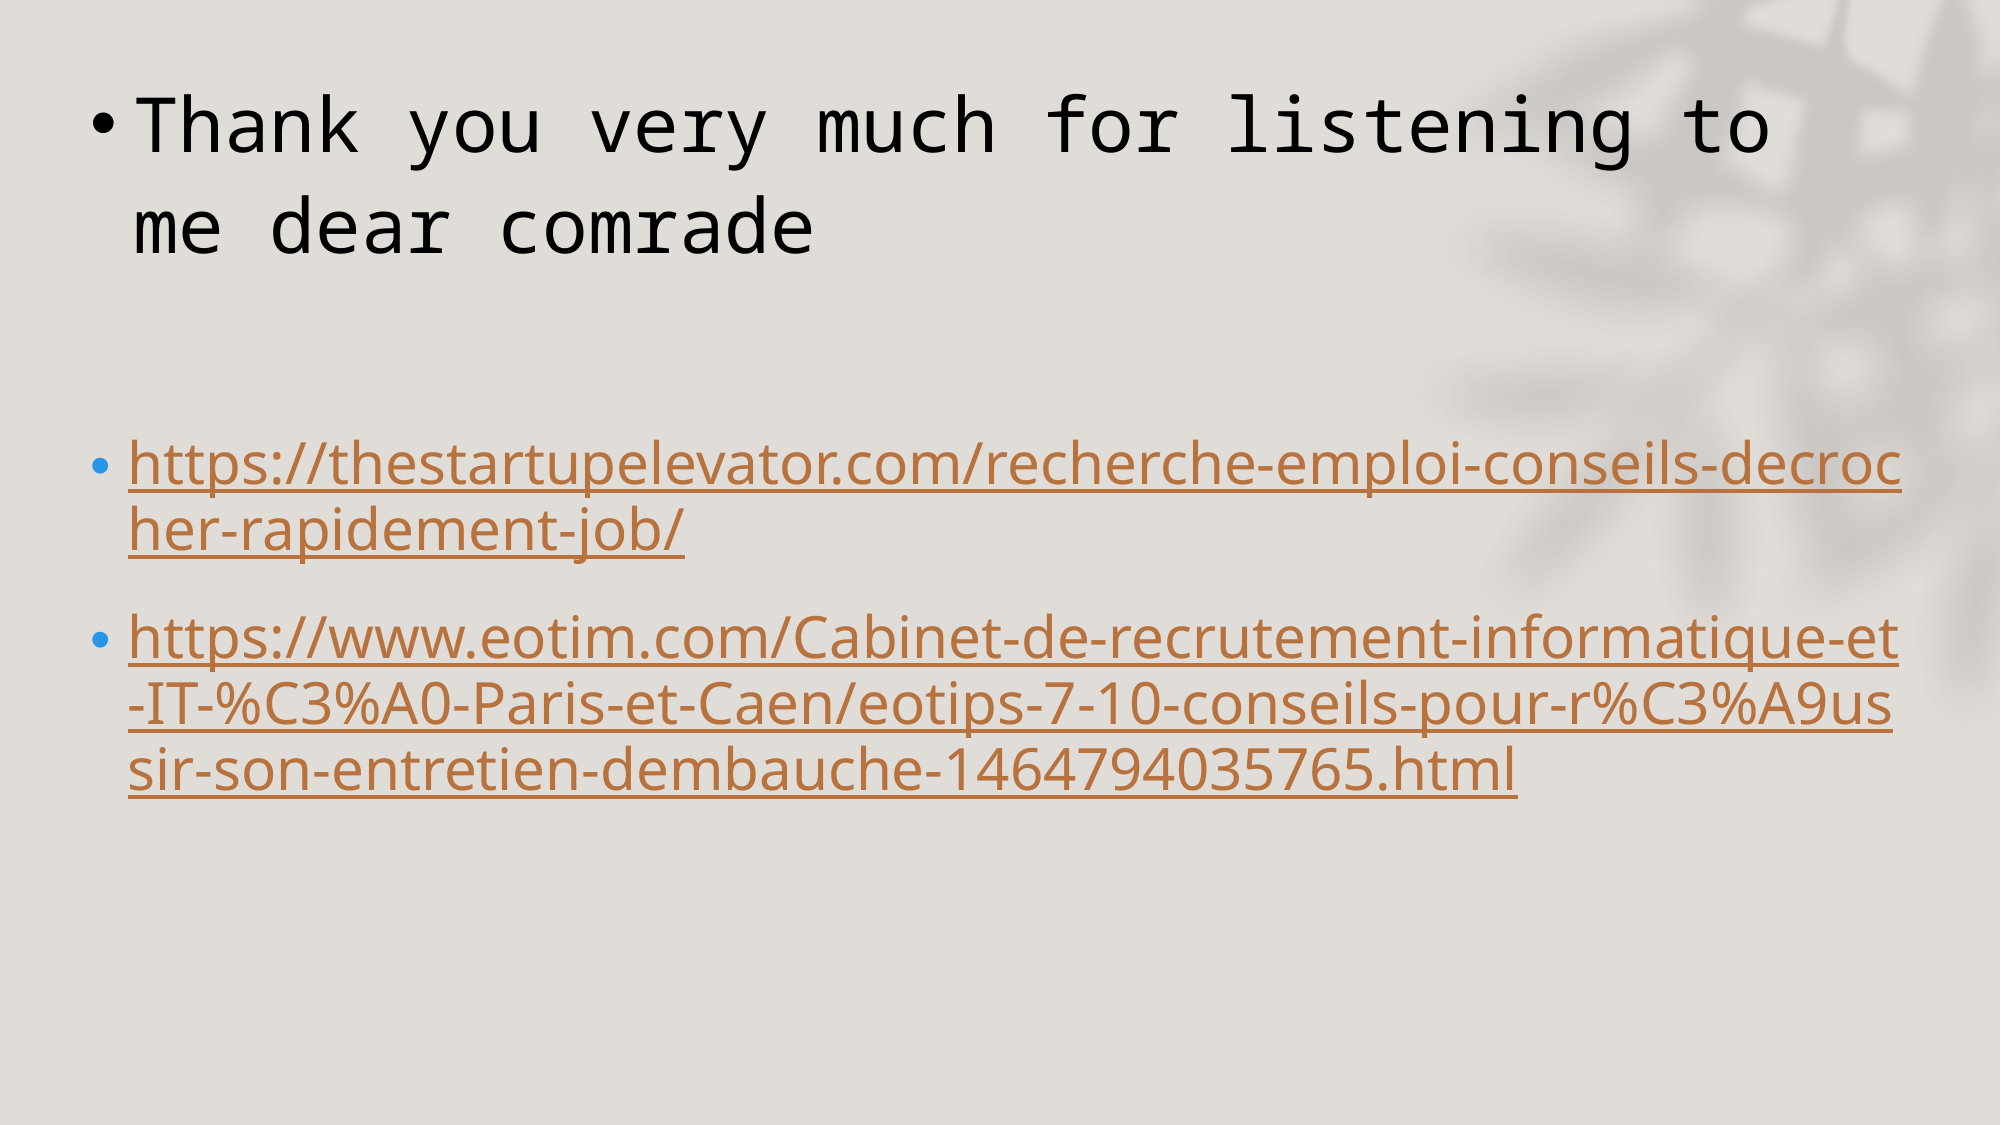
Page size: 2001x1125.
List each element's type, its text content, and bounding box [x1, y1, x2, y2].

title Thank you very much for listening to me dear comrade [75, 60, 1863, 278]
list https://thestartupelevator.com/recherche-emploi-conseils-decrocher-rapidement-job/ https://www.eotim.com/Cabinet-de-recrutement-informatique-et-IT-%C3%A0-Paris-et-Caen/eotips-7-10-conseils-pour-r%C3%A9ussir-son-entretien-dembauche-1464794035765.html [75, 319, 1925, 1009]
